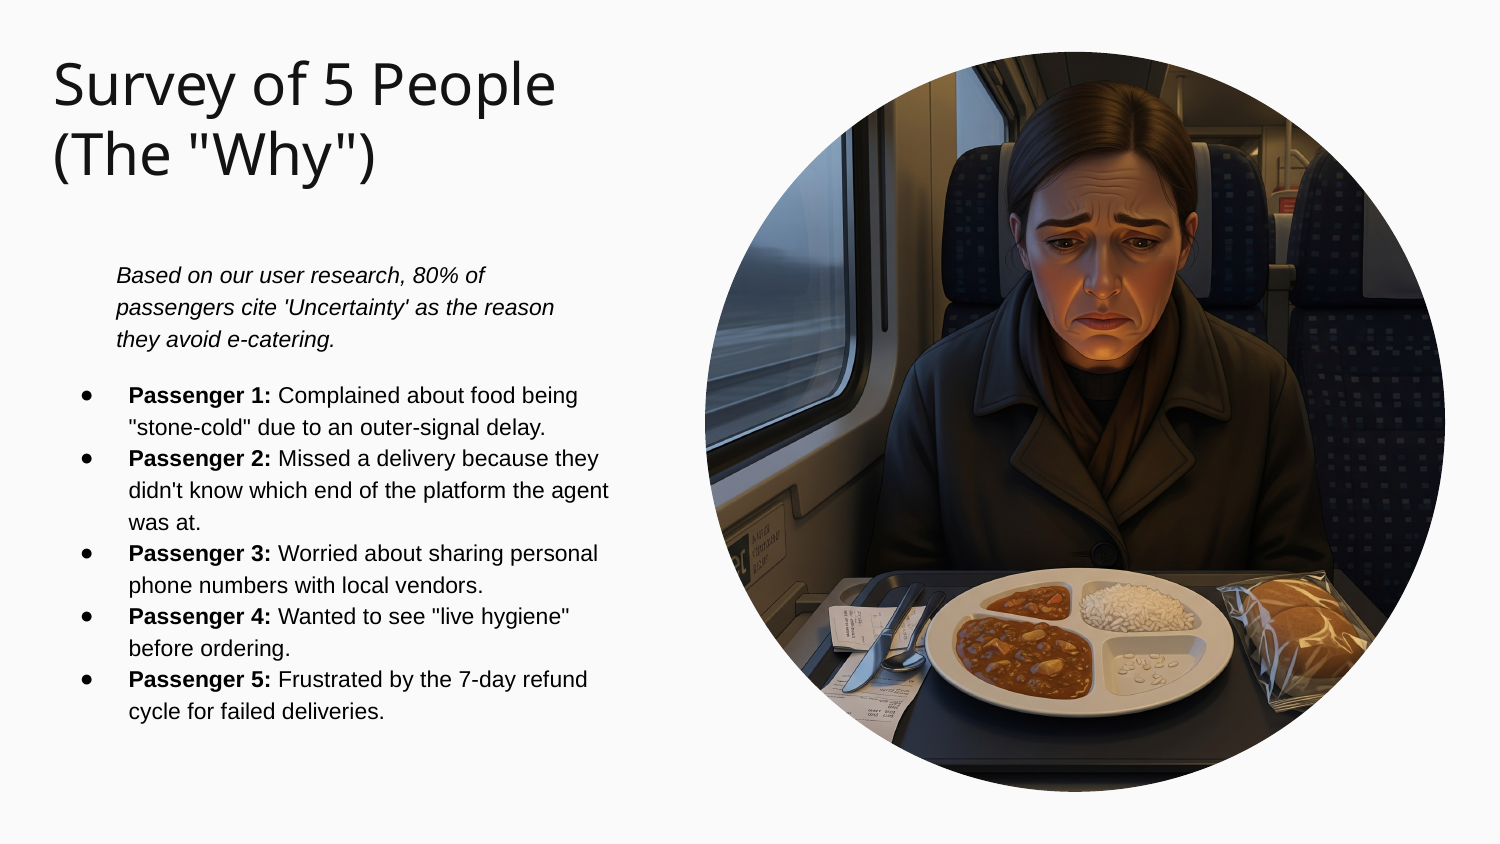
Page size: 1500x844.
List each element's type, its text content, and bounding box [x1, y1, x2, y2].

title Survey of 5 People (The "Why") [53, 47, 636, 227]
picture [704, 51, 1446, 793]
list Based on our user research, 80% of passengers cite 'Uncertainty' as the reason they avoid e-catering. Passenger 1: Complained about food being "stone-cold" due to an outer-signal delay. Passenger 2: Missed a delivery because they didn't know which end of the platform the agent was at. Passenger 3: Worried about sharing personal phone numbers with local vendors. Passenger 4: Wanted to see "live hygiene" before ordering. Passenger 5: Frustrated by the 7-day refund cycle for failed deliveries. [53, 256, 636, 797]
